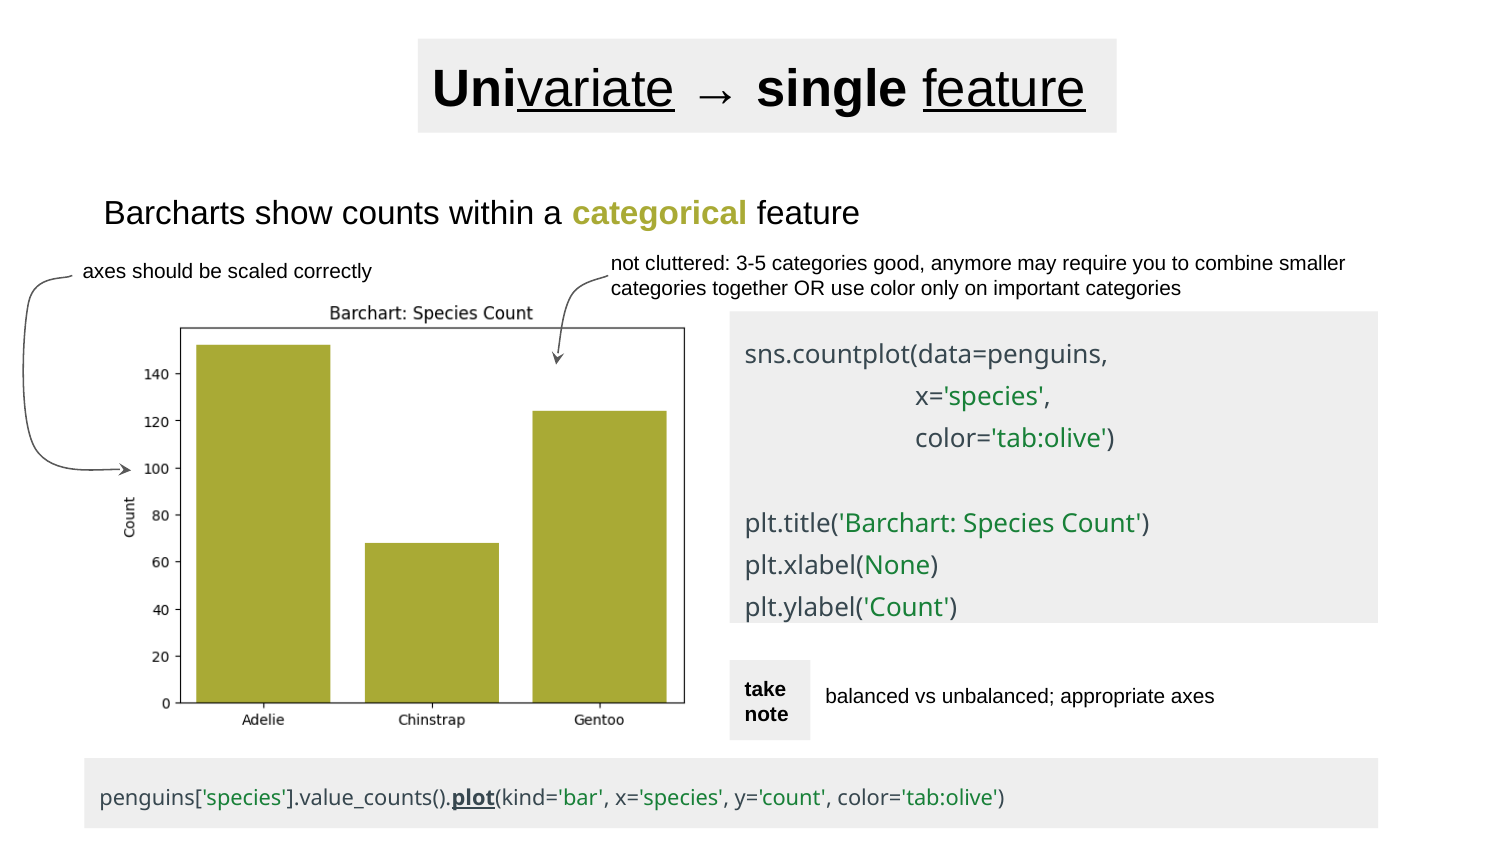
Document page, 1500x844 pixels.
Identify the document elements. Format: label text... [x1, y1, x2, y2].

picture [113, 294, 694, 737]
title sns.countplot(data=penguins, x='species', color='tab:olive') plt.title('Barchart: Species Count') plt.xlabel(None) plt.ylabel('Count') [729, 374, 1378, 623]
text_box penguins['species'].value_counts().plot(kind='bar', x='species', y='count', color='tab:olive') [84, 758, 1379, 829]
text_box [22, 244, 389, 471]
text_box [729, 659, 1408, 742]
title Barcharts show counts within a categorical feature [88, 176, 1342, 271]
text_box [555, 234, 1424, 365]
title Univariate → single feature [417, 38, 1117, 133]
